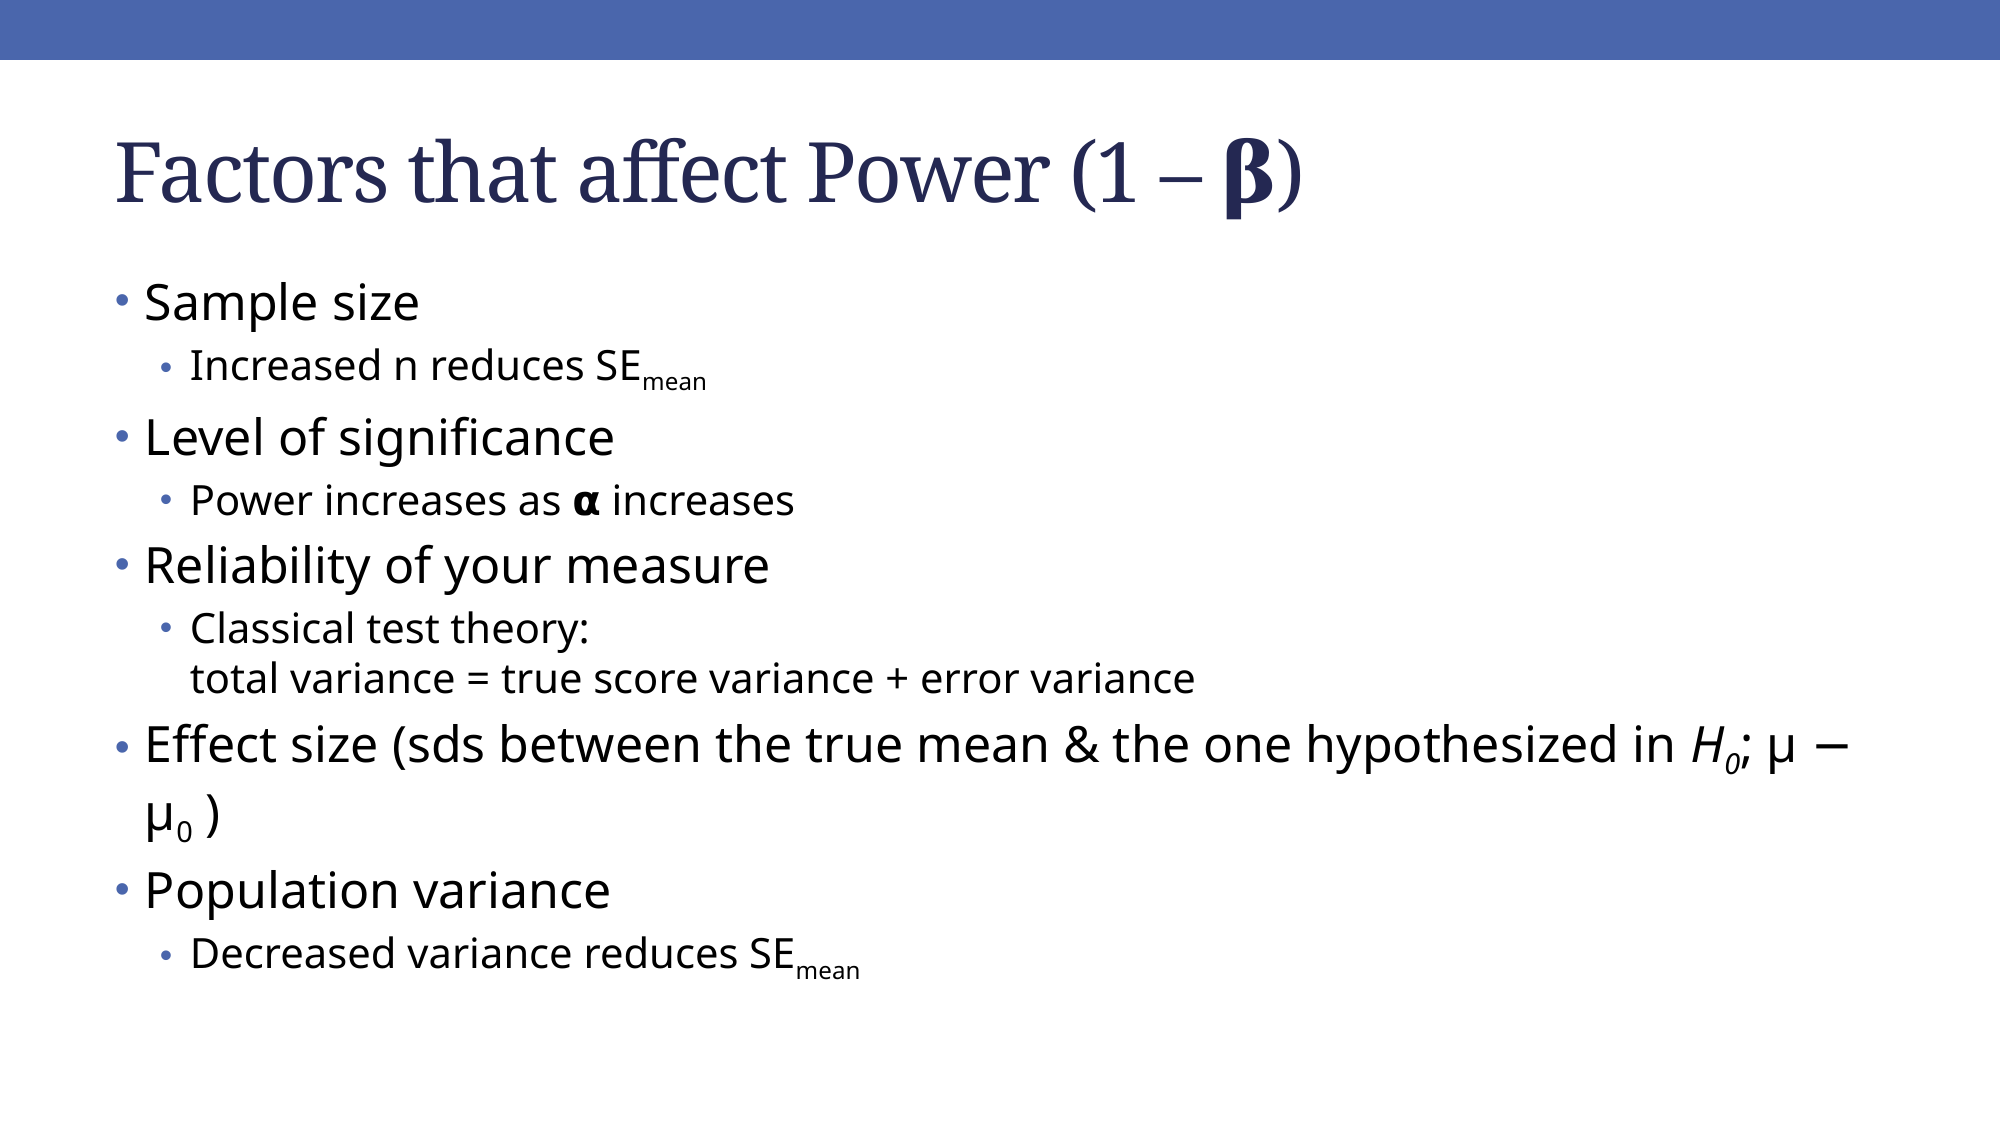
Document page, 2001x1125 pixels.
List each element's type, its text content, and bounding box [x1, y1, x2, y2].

title Factors that affect Power (1 – 𝛃) [99, 87, 1900, 250]
list Sample size Increased n reduces SEmean Level of significance Power increases as 𝝰 increases Reliability of your measure Classical test theory: total variance = true score variance + error variance Effect size (sds between the true mean & the one hypothesized in H0; µ − µ0 ) Population variance Decreased variance reduces SEmean [99, 262, 1900, 1063]
